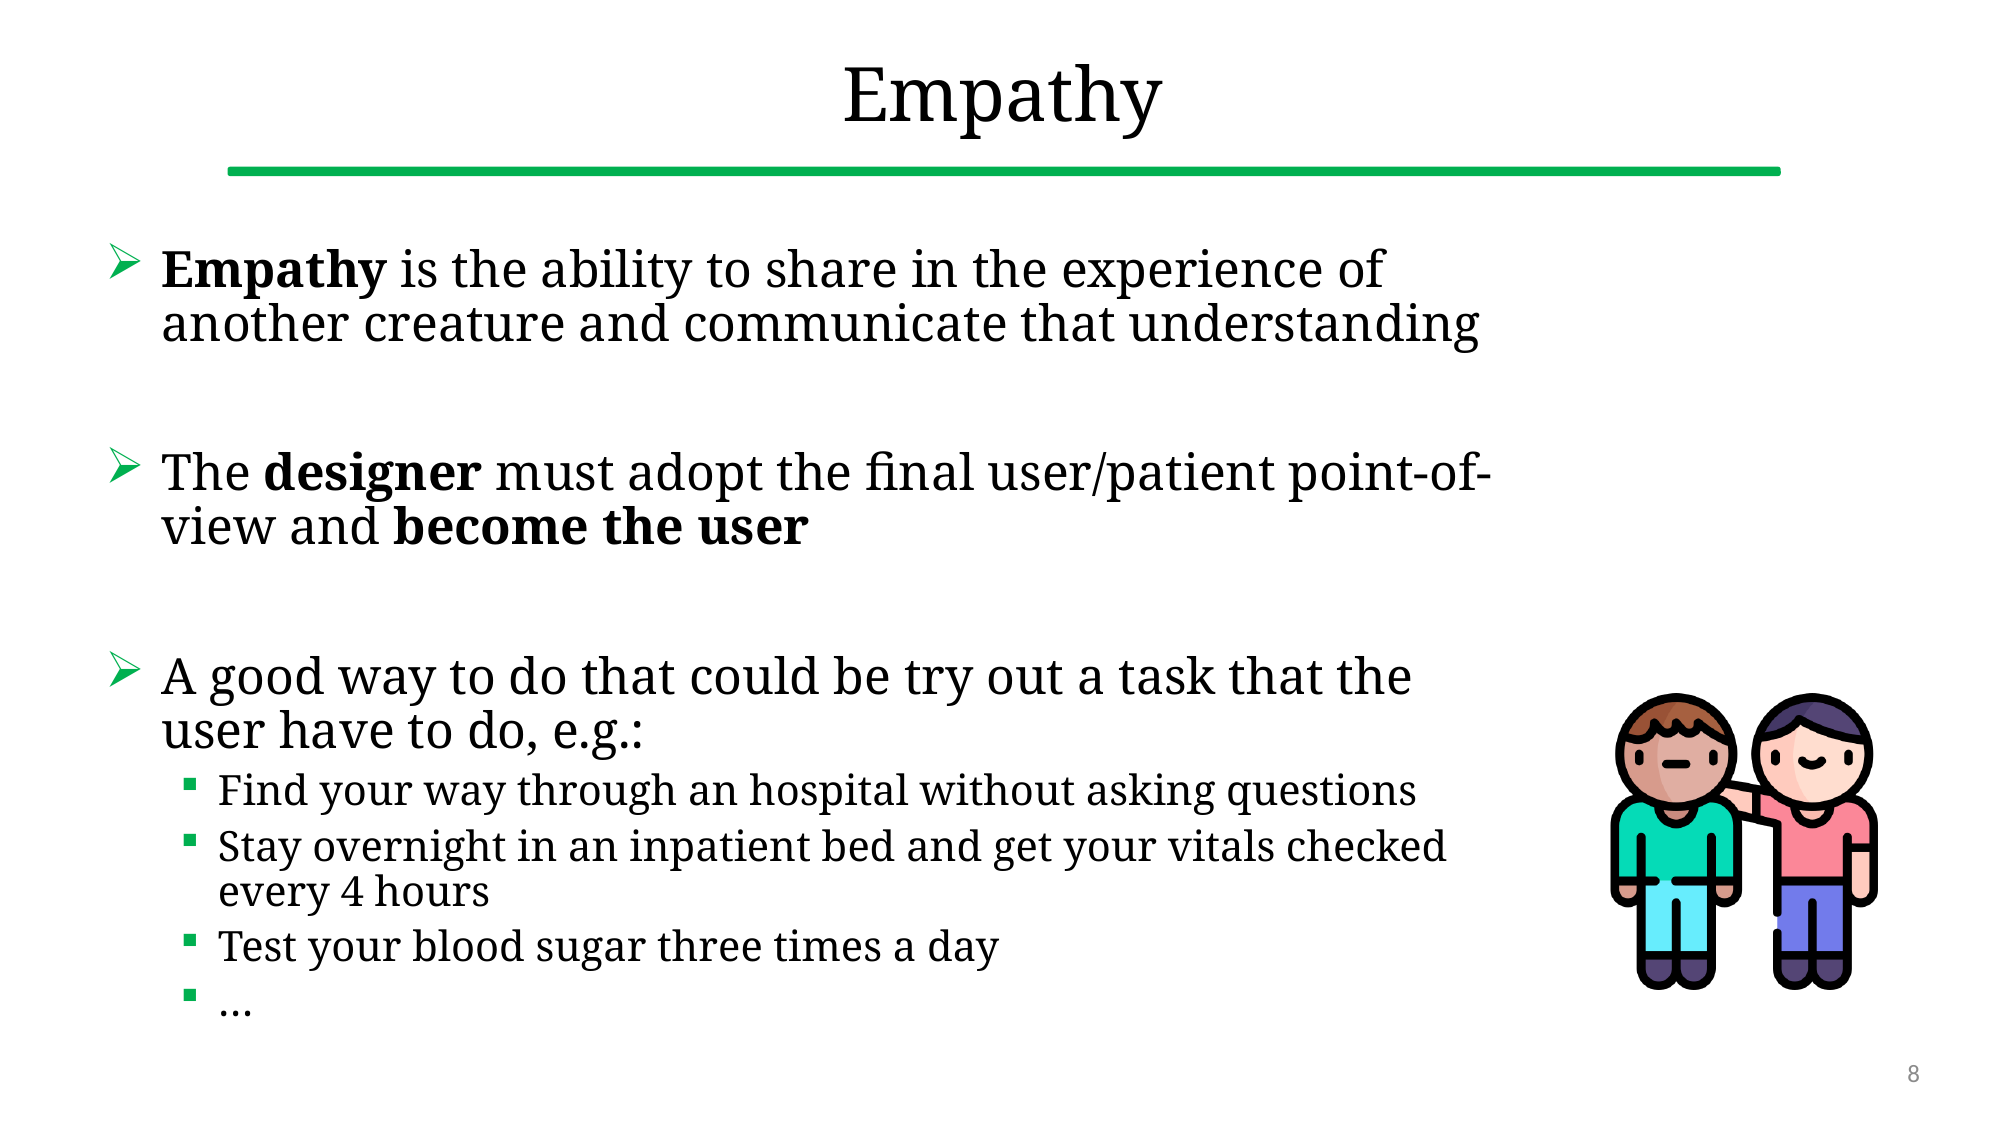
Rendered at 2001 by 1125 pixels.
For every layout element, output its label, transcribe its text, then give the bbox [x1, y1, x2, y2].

slide_number 8 [1412, 1042, 1936, 1103]
list Empathy is the ability to share in the experience of another creature and communicate that understanding The designer must adopt the final user/patient point-of-view and become the user A good way to do that could be try out a task that the user have to do, e.g.: Find your way through an hospital without asking questions Stay overnight in an inpatient bed and get your vitals checked every 4 hours Test your blood sugar three times a day … [90, 236, 1543, 1043]
picture [1595, 693, 1893, 990]
title Empathy [70, 26, 1936, 168]
